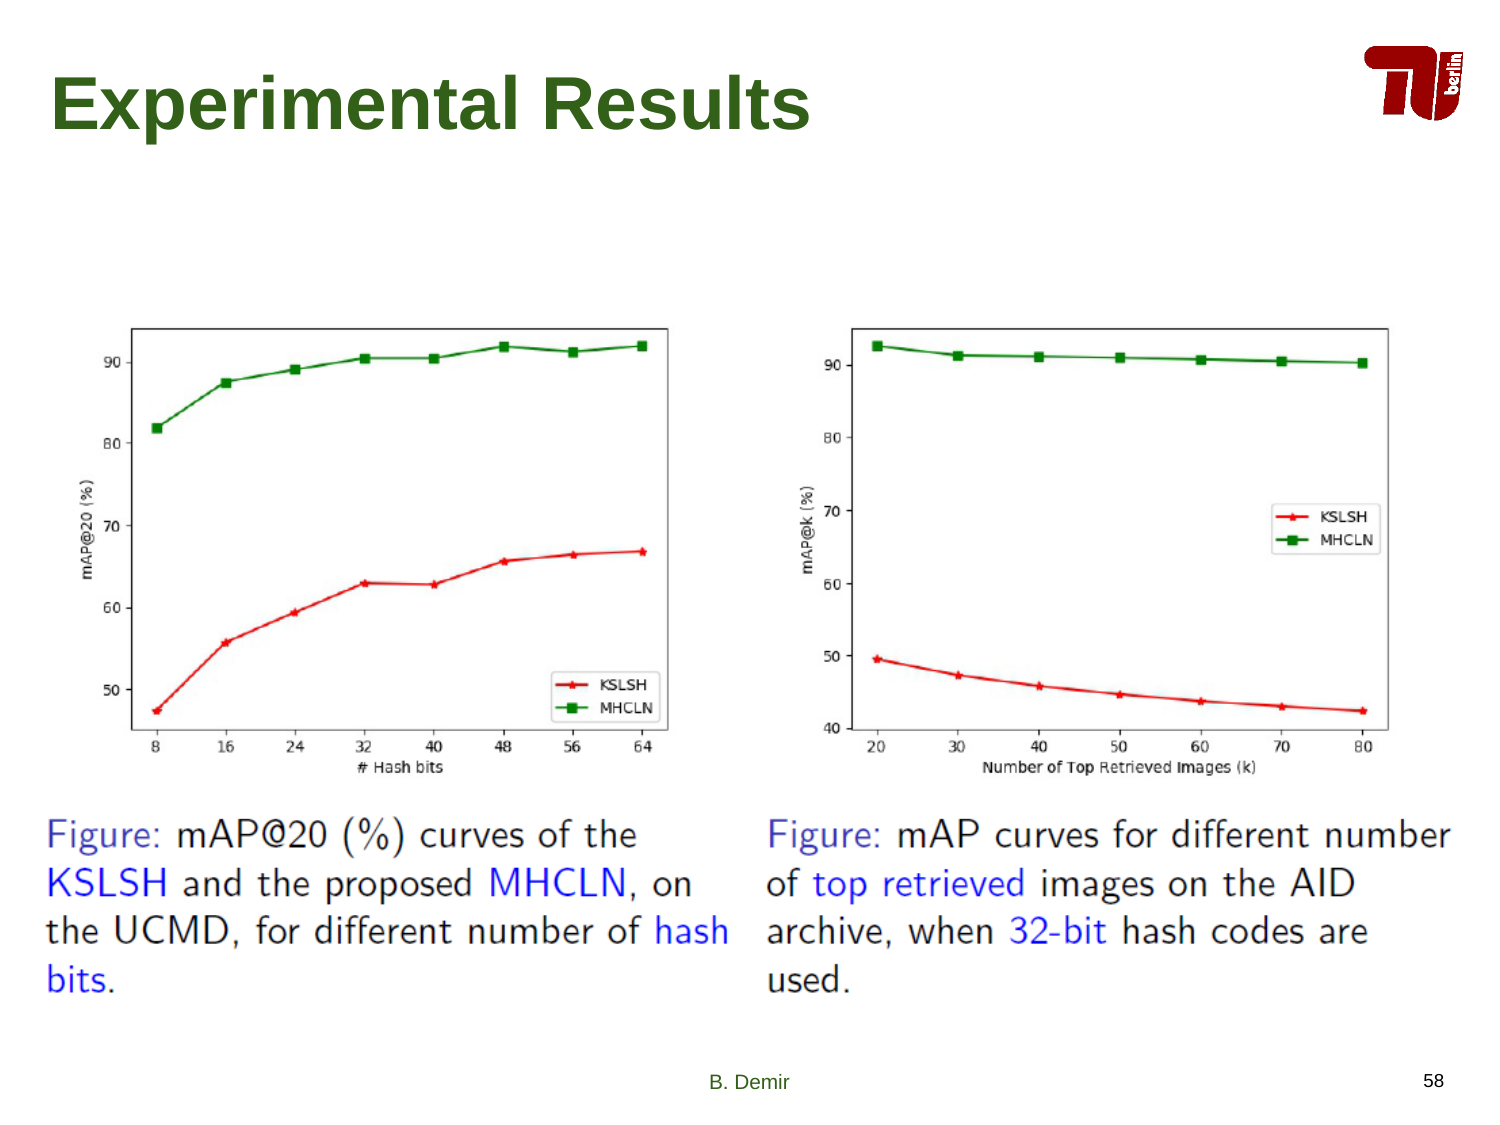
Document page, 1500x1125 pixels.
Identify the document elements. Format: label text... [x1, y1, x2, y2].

text_box B. Demir [507, 1061, 992, 1122]
title Experimental Results [34, 53, 1248, 147]
picture [30, 262, 1465, 1013]
picture [1362, 45, 1465, 121]
text_box 58 [1109, 1061, 1460, 1122]
